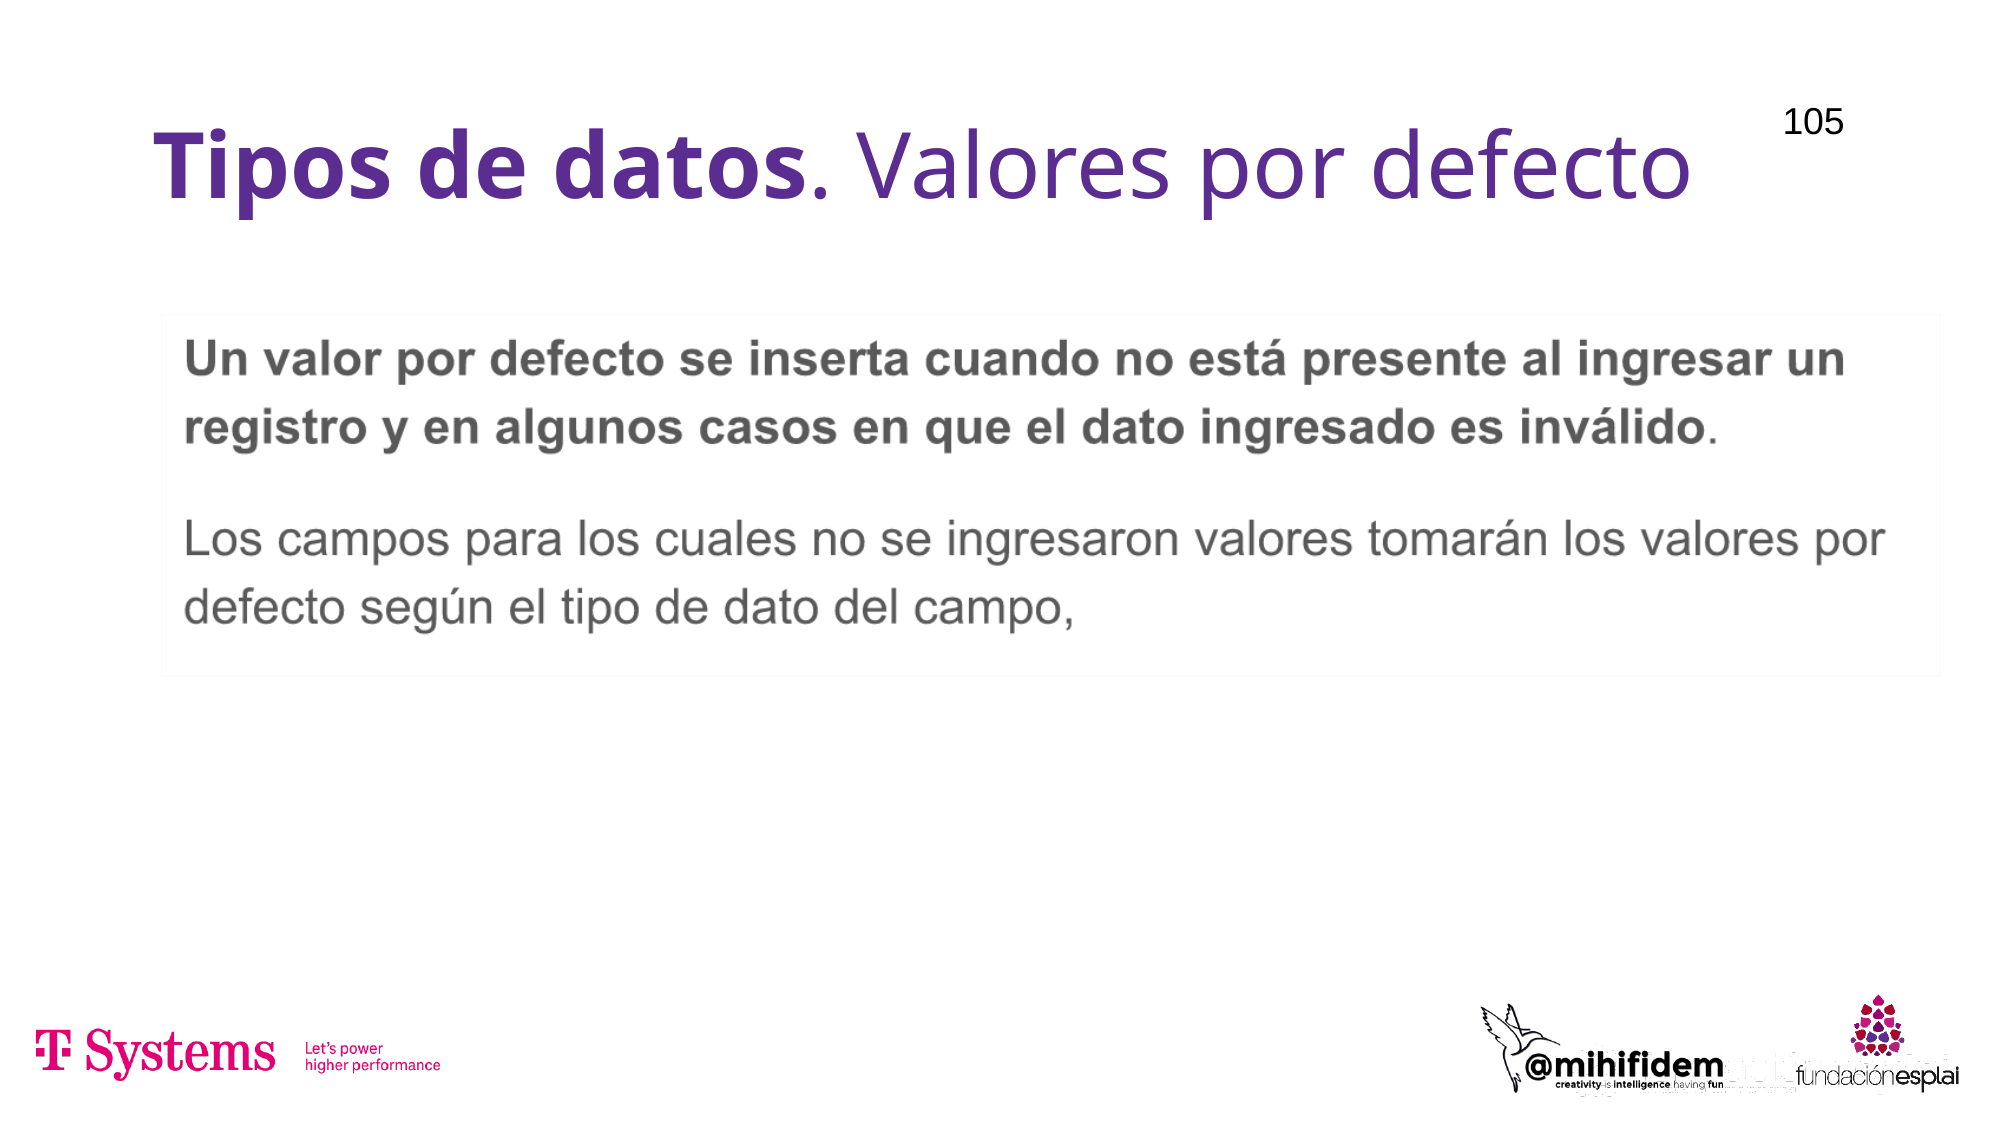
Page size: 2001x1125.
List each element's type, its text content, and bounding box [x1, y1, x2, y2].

picture [161, 314, 1941, 677]
picture [1472, 986, 1965, 1103]
picture [36, 1027, 440, 1081]
text_box Tipos de datos. Valores por defecto [137, 59, 1863, 278]
text_box 105 [1767, 89, 1863, 150]
